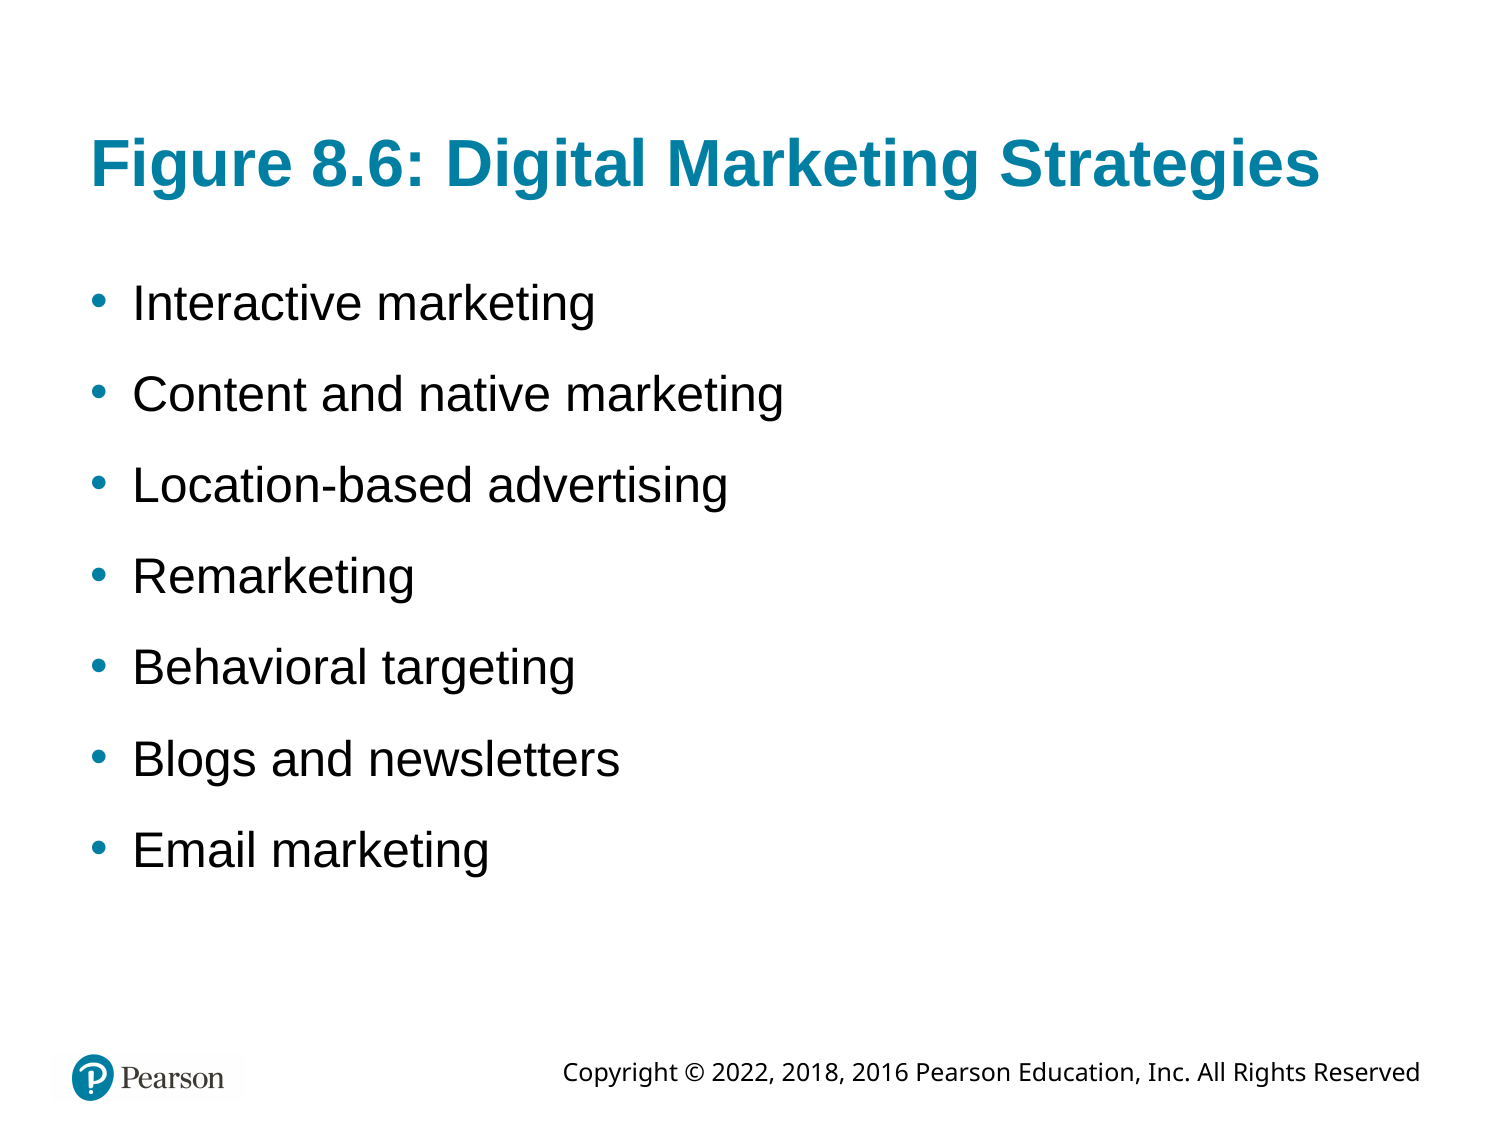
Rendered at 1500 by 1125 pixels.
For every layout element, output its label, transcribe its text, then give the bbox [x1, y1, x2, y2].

title Figure 8.6: Digital Marketing Strategies [75, 35, 1425, 216]
picture [51, 1053, 245, 1102]
list Interactive marketing Content and native marketing Location-based advertising Remarketing Behavioral targeting Blogs and newsletters Email marketing [75, 255, 1426, 1021]
